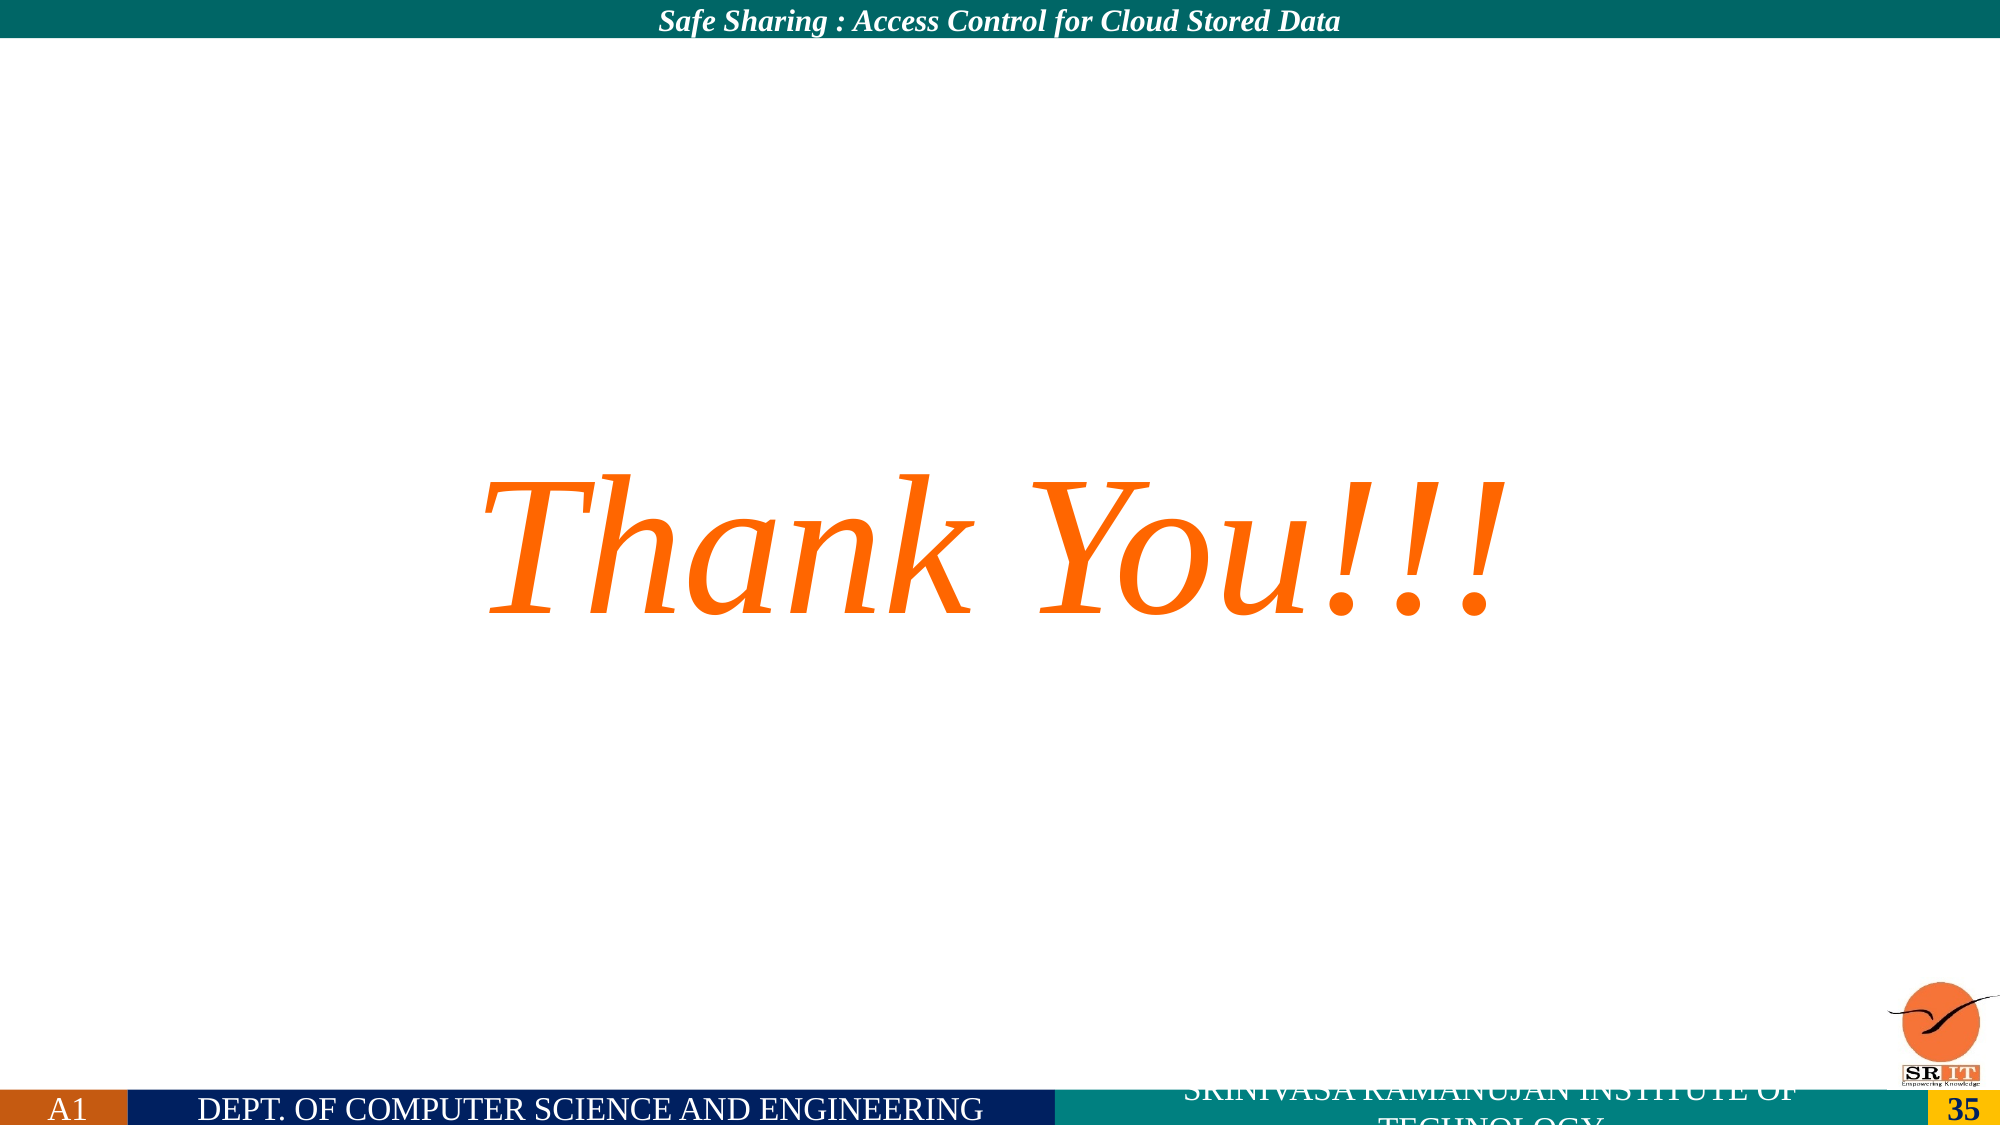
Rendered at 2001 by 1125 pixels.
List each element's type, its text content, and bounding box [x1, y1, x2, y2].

text_box Thank You!!! [457, 389, 1530, 662]
picture [1887, 977, 2000, 1090]
